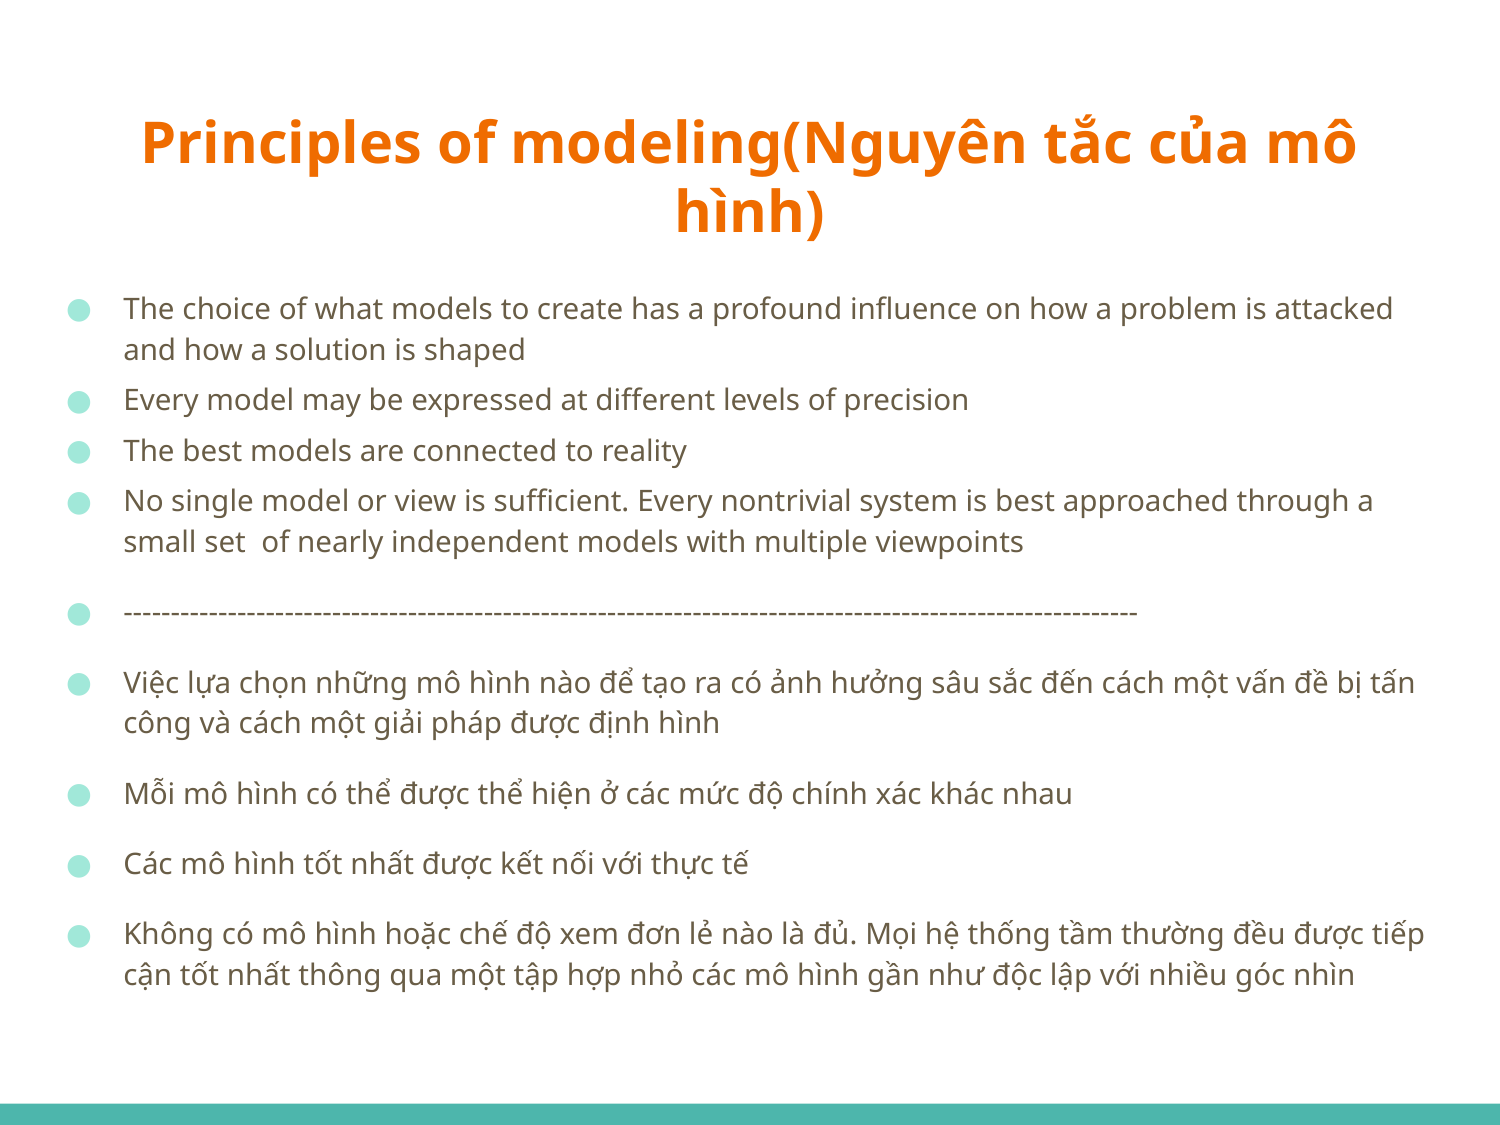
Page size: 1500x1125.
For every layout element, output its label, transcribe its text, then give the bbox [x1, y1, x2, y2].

title Principles of modeling(Nguyên tắc của mô hình) [51, 97, 1449, 252]
list The choice of what models to create has a profound influence on how a problem is attacked and how a solution is shaped Every model may be expressed at different levels of precision The best models are connected to reality No single model or view is sufficient. Every nontrivial system is best approached through a small set of nearly independent models with multiple viewpoints ----------------------------------------------------------------------------------------------------------- Việc lựa chọn những mô hình nào để tạo ra có ảnh hưởng sâu sắc đến cách một vấn đề bị tấn công và cách một giải pháp được định hình Mỗi mô hình có thể được thể hiện ở các mức độ chính xác khác nhau Các mô hình tốt nhất được kết nối với thực tế Không có mô hình hoặc chế độ xem đơn lẻ nào là đủ. Mọi hệ thống tầm thường đều được tiếp cận tốt nhất thông qua một tập hợp nhỏ các mô hình gần như độc lập với nhiều góc nhìn [51, 276, 1449, 1000]
